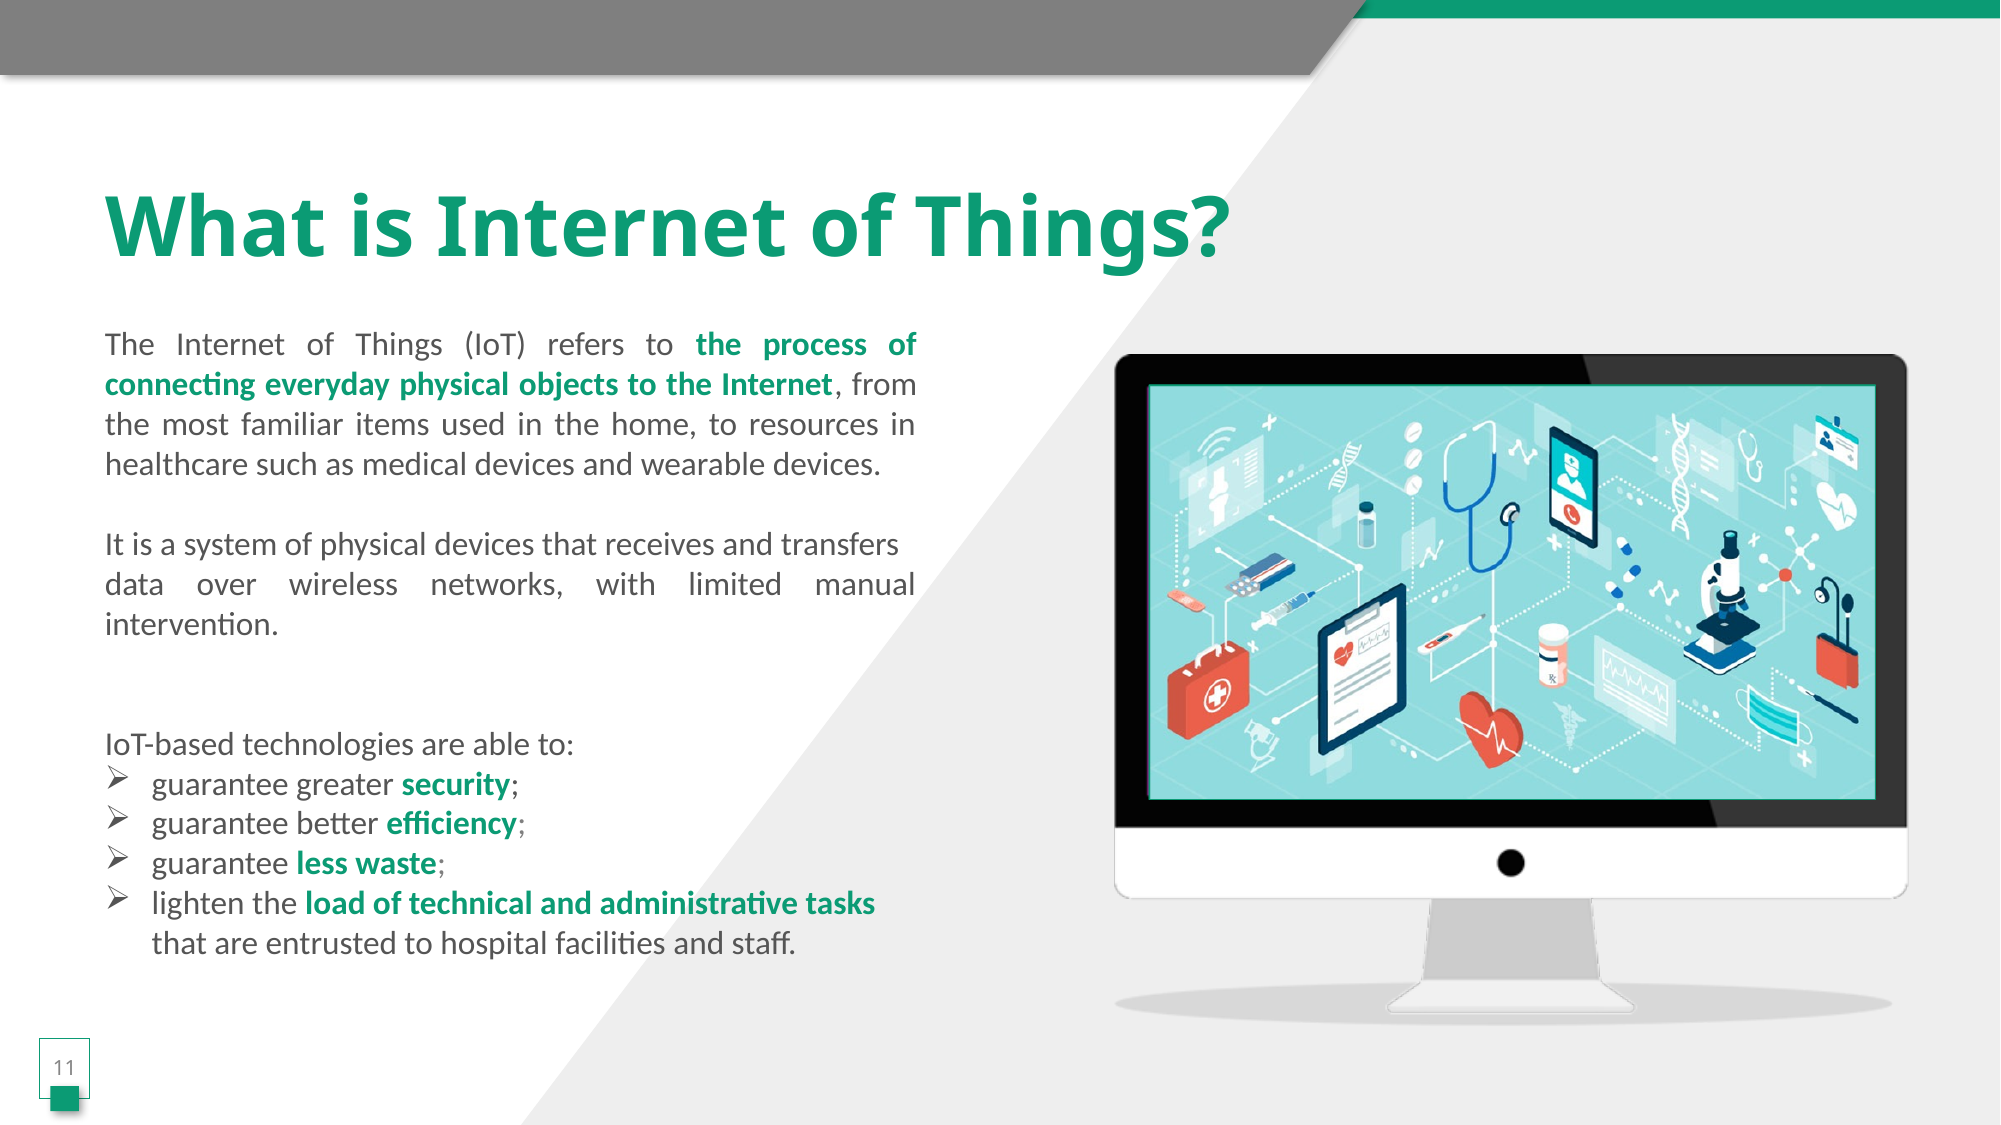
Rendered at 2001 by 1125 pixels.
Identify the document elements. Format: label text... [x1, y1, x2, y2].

slide_number 11 [39, 1038, 90, 1099]
text_box The Internet of Things (IoT) refers to the process of connecting everyday physical objects to the Internet, from the most familiar items used in the home, to resources in healthcare such as medical devices and wearable devices. It is a system of physical devices that receives and transfers data over wireless networks, with limited manual intervention. IoT-based technologies are able to: guarantee greater security; guarantee better efficiency; guarantee less waste; lighten the load of technical and administrative tasks that are entrusted to hospital facilities and staff. [90, 315, 932, 969]
text_box [50, 1086, 79, 1112]
title What is Internet of Things? [90, 165, 1863, 282]
picture [1020, 354, 2000, 1044]
